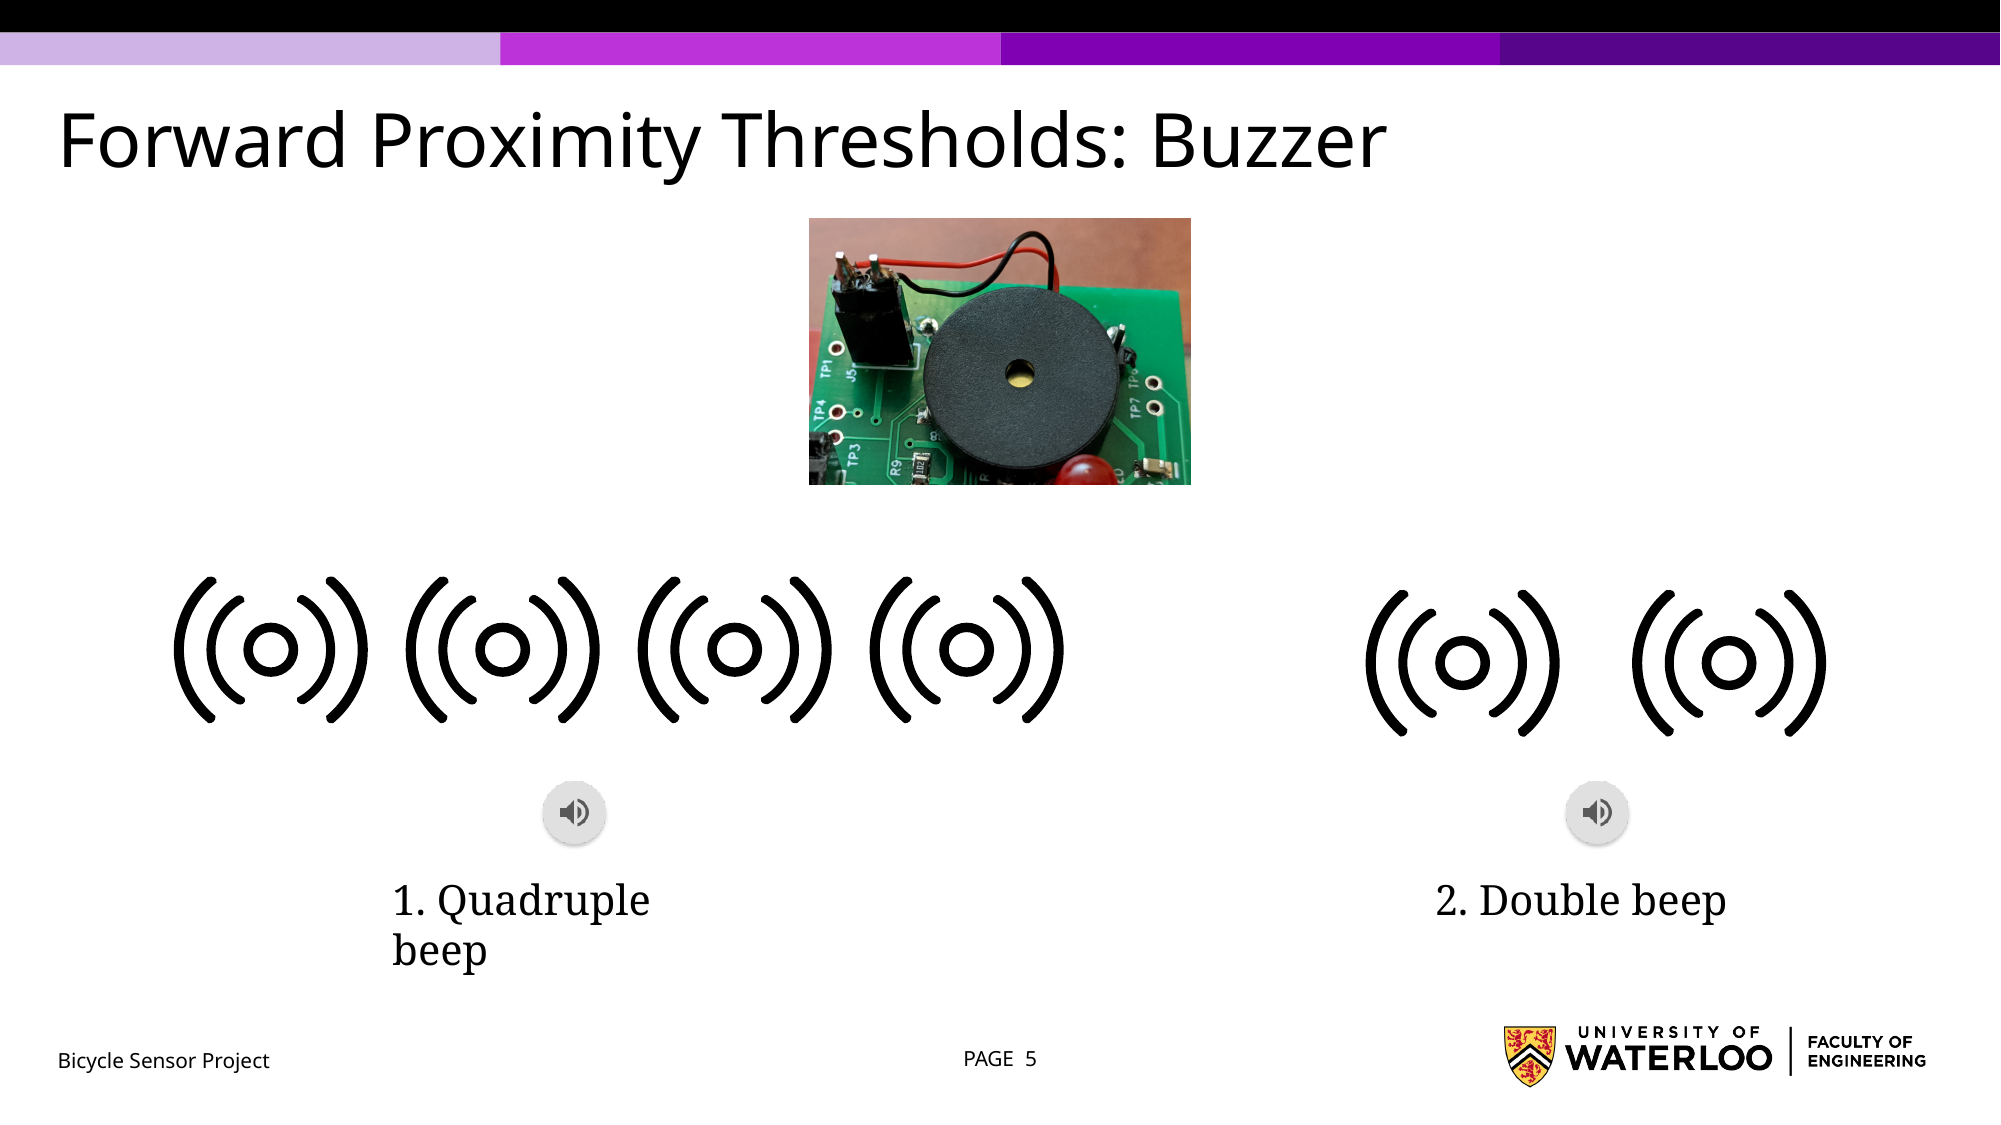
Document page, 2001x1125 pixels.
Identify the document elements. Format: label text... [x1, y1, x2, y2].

text_box [475, 622, 531, 677]
text_box [1365, 589, 1409, 737]
text_box [297, 595, 336, 705]
text_box [206, 595, 245, 705]
picture [1446, 982, 1982, 1125]
text_box [325, 576, 368, 724]
text_box [760, 595, 800, 705]
text_box [557, 576, 600, 724]
title Forward Proximity Thresholds: Buzzer [42, 71, 1941, 219]
text_box [869, 576, 913, 724]
text_box [939, 622, 995, 677]
text_box [707, 622, 763, 677]
text_box [1755, 608, 1794, 718]
footer Bicycle Sensor Project [42, 1039, 900, 1081]
text_box [405, 576, 449, 724]
text_box [173, 576, 217, 724]
text_box [789, 576, 832, 724]
text_box [1632, 589, 1675, 737]
slide_number PAGE ‹#› [916, 1039, 1084, 1081]
picture [1559, 774, 1635, 850]
text_box [1398, 608, 1437, 718]
text_box [1488, 608, 1527, 718]
text_box [1435, 635, 1491, 691]
text_box [438, 595, 477, 705]
text_box [529, 595, 568, 705]
text_box [637, 576, 681, 724]
list 1. Quadruple beep [377, 865, 770, 948]
picture [535, 774, 612, 850]
text_box [670, 595, 709, 705]
text_box [243, 622, 299, 677]
list 2. Double beep [1419, 865, 1802, 948]
text_box [902, 595, 941, 705]
text_box [1664, 608, 1704, 718]
text_box [1784, 589, 1827, 737]
text_box [1021, 576, 1064, 724]
text_box [1701, 635, 1757, 691]
text_box [1517, 589, 1560, 737]
text_box [992, 595, 1031, 705]
picture [808, 217, 1191, 486]
